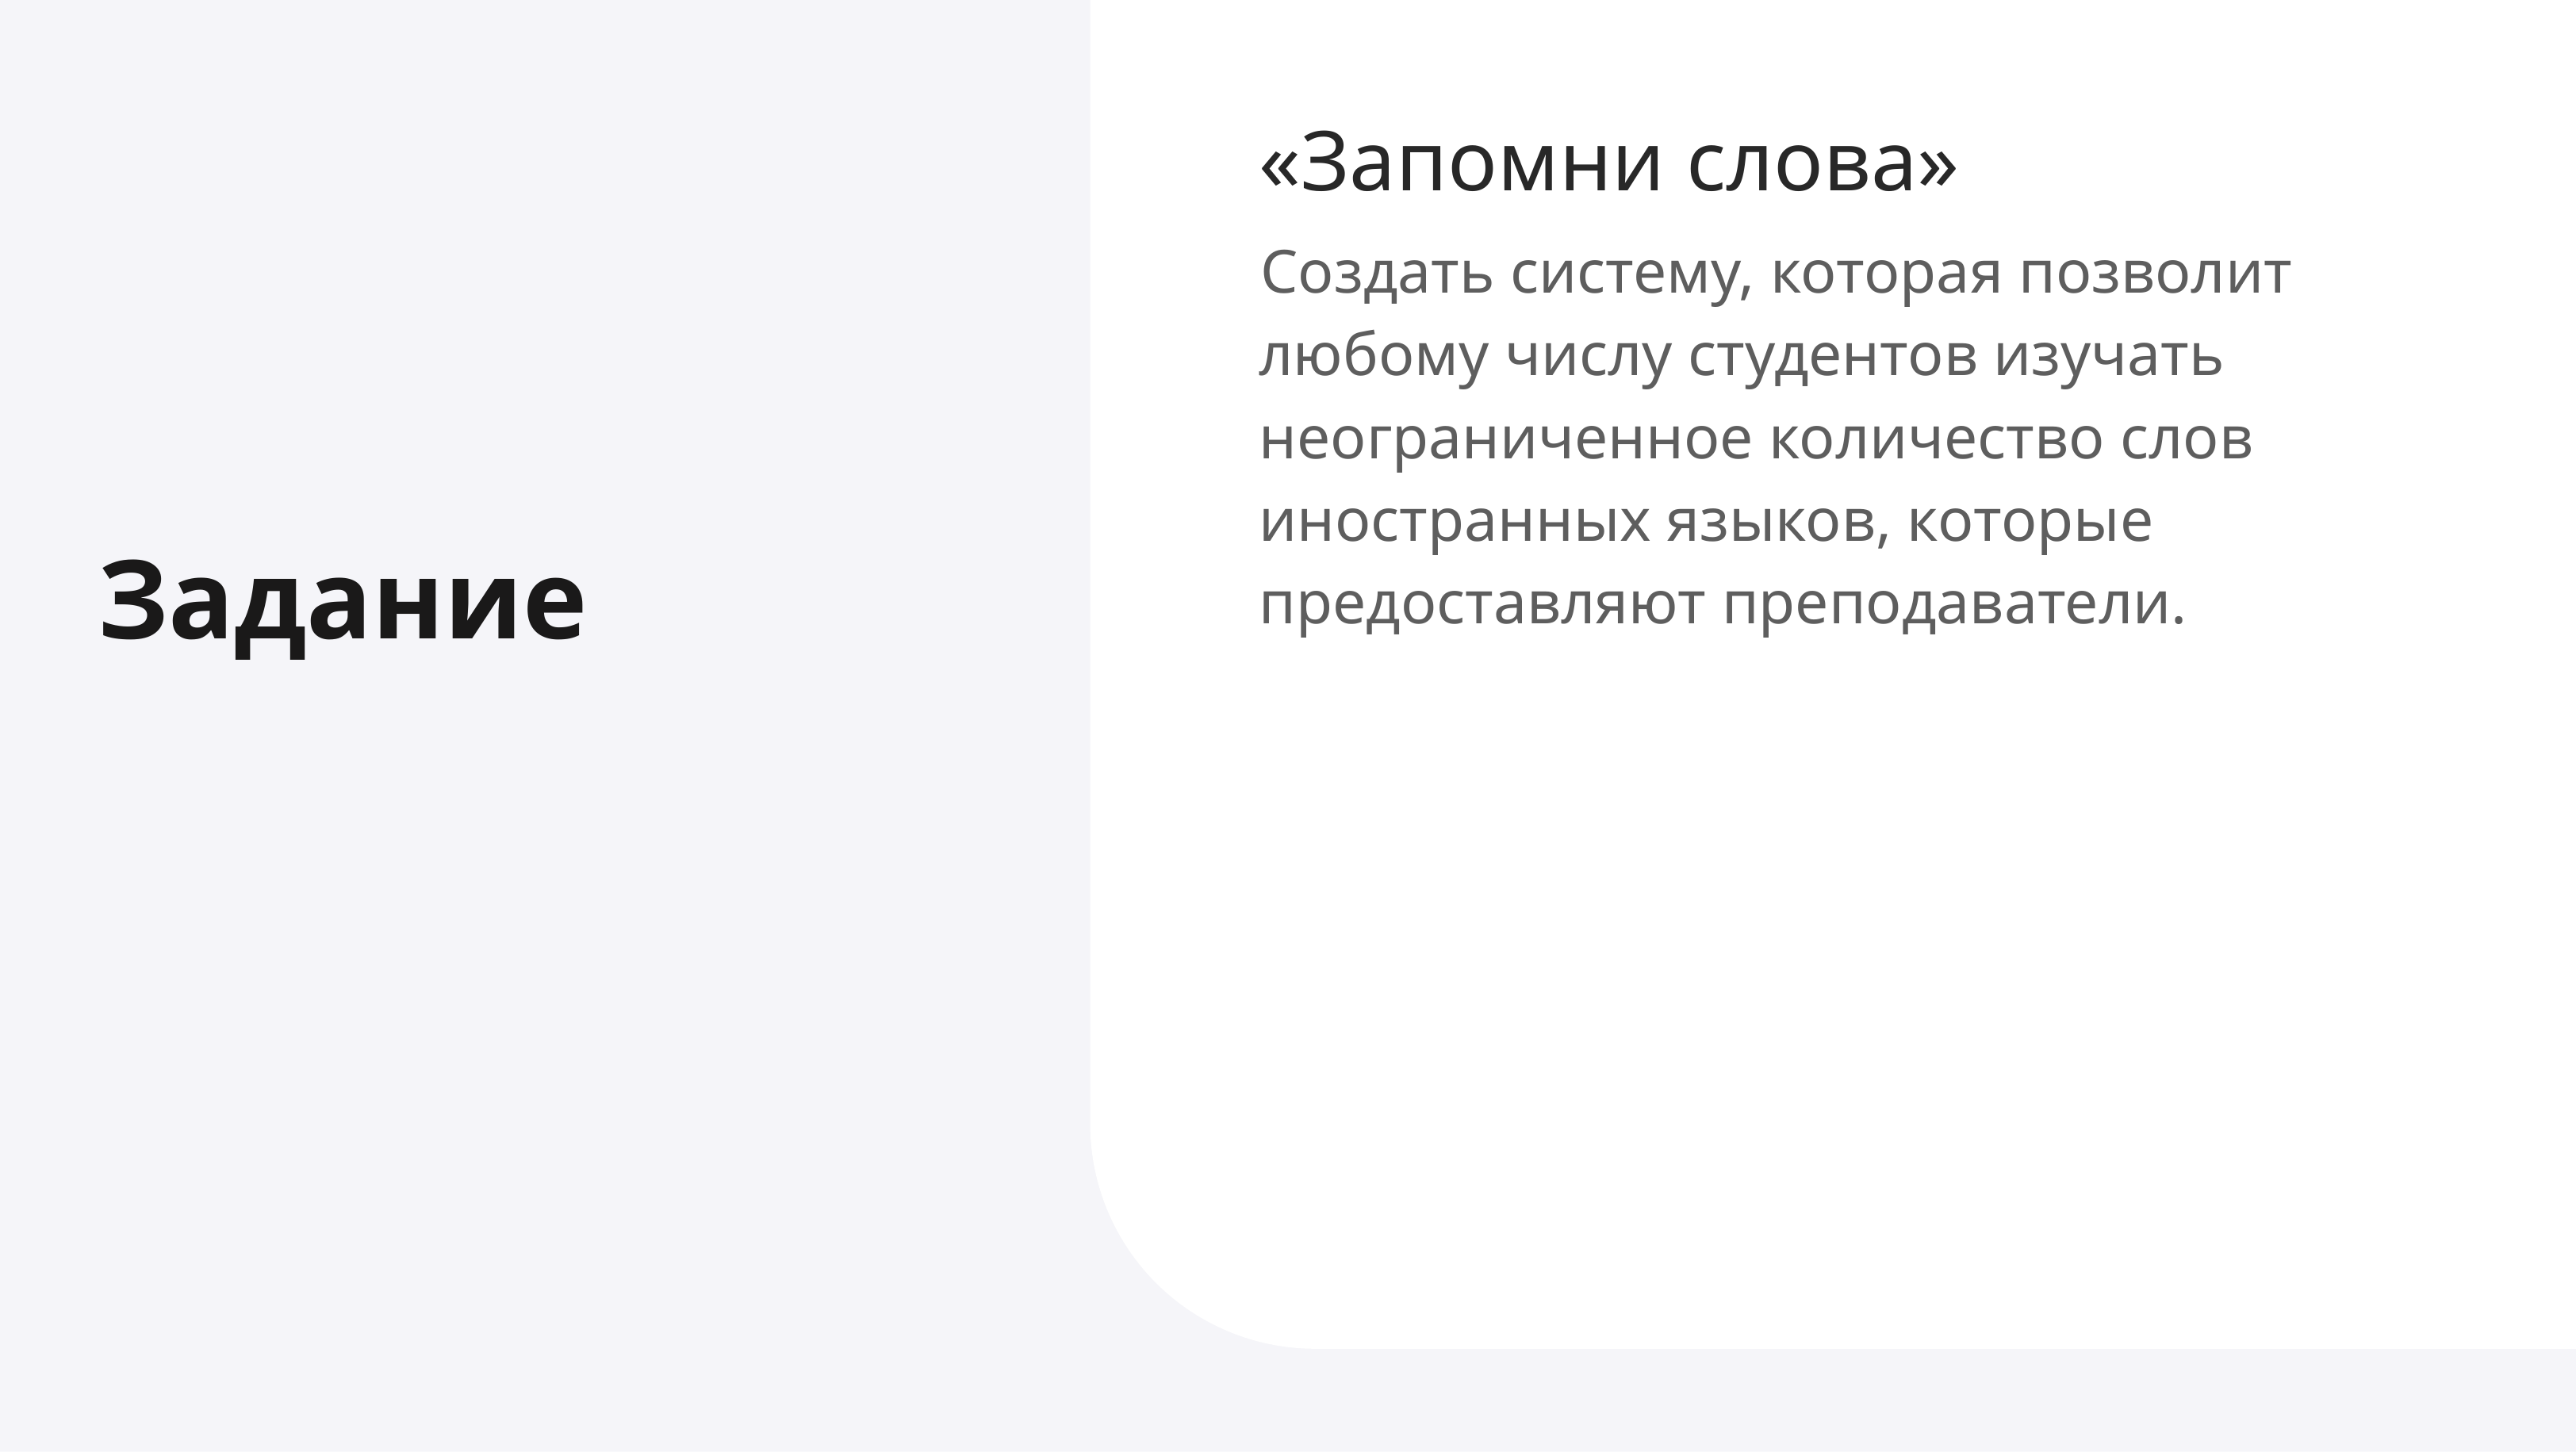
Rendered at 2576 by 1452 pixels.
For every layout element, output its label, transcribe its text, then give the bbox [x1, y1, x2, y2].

text_box «Запомни слова» [1247, 94, 2534, 230]
text_box Создать систему, которая позволит любому числу студентов изучать неограниченное количество слов иностранных языков, которые предоставляют преподаватели. [1247, 222, 2335, 849]
text_box [1090, 0, 2576, 1349]
text_box Задание [86, 529, 1010, 667]
